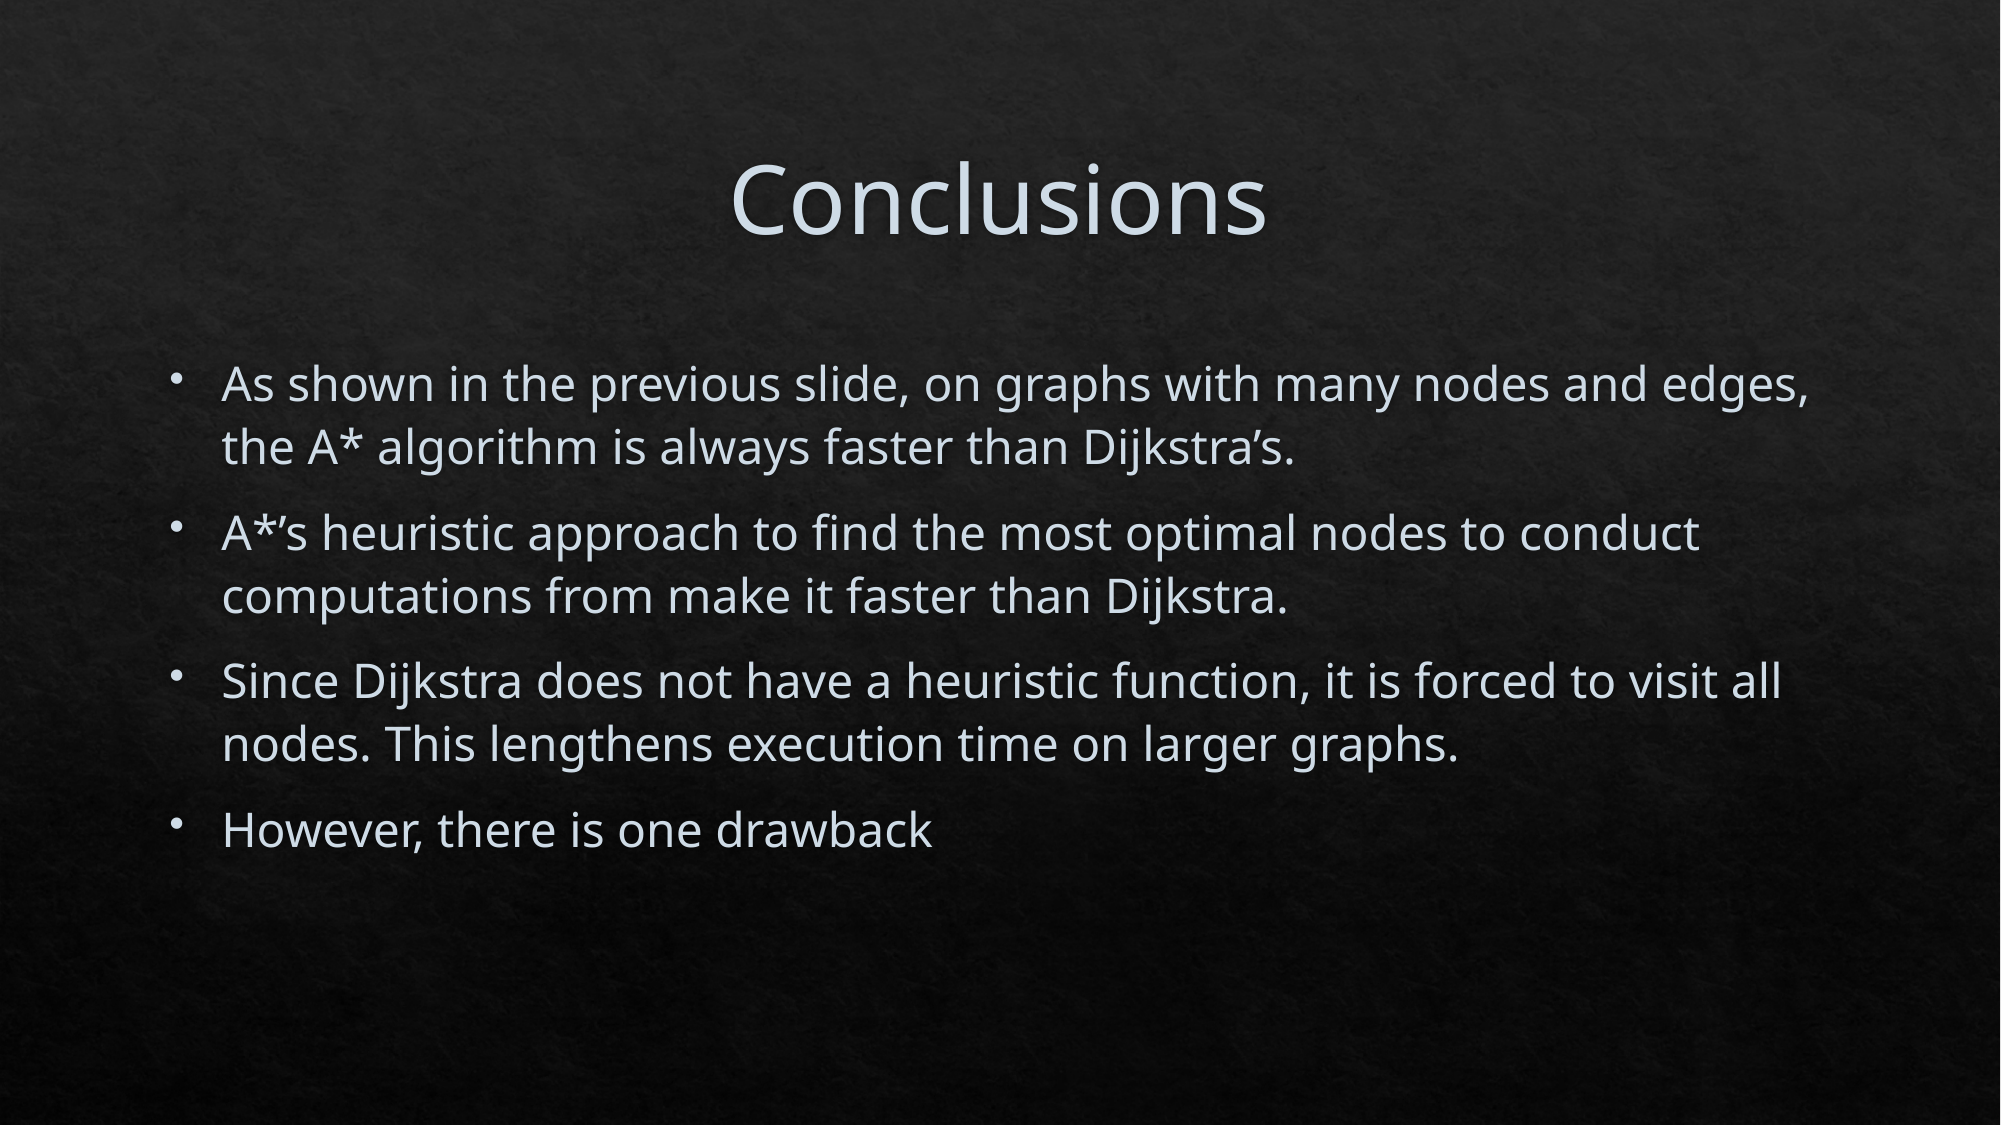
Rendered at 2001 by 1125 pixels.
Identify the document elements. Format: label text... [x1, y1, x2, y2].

list As shown in the previous slide, on graphs with many nodes and edges, the A* algorithm is always faster than Dijkstra’s. A*’s heuristic approach to find the most optimal nodes to conduct computations from make it faster than Dijkstra. Since Dijkstra does not have a heuristic function, it is forced to visit all nodes. This lengthens execution time on larger graphs. However, there is one drawback [149, 340, 1849, 950]
title Conclusions [149, 99, 1849, 307]
